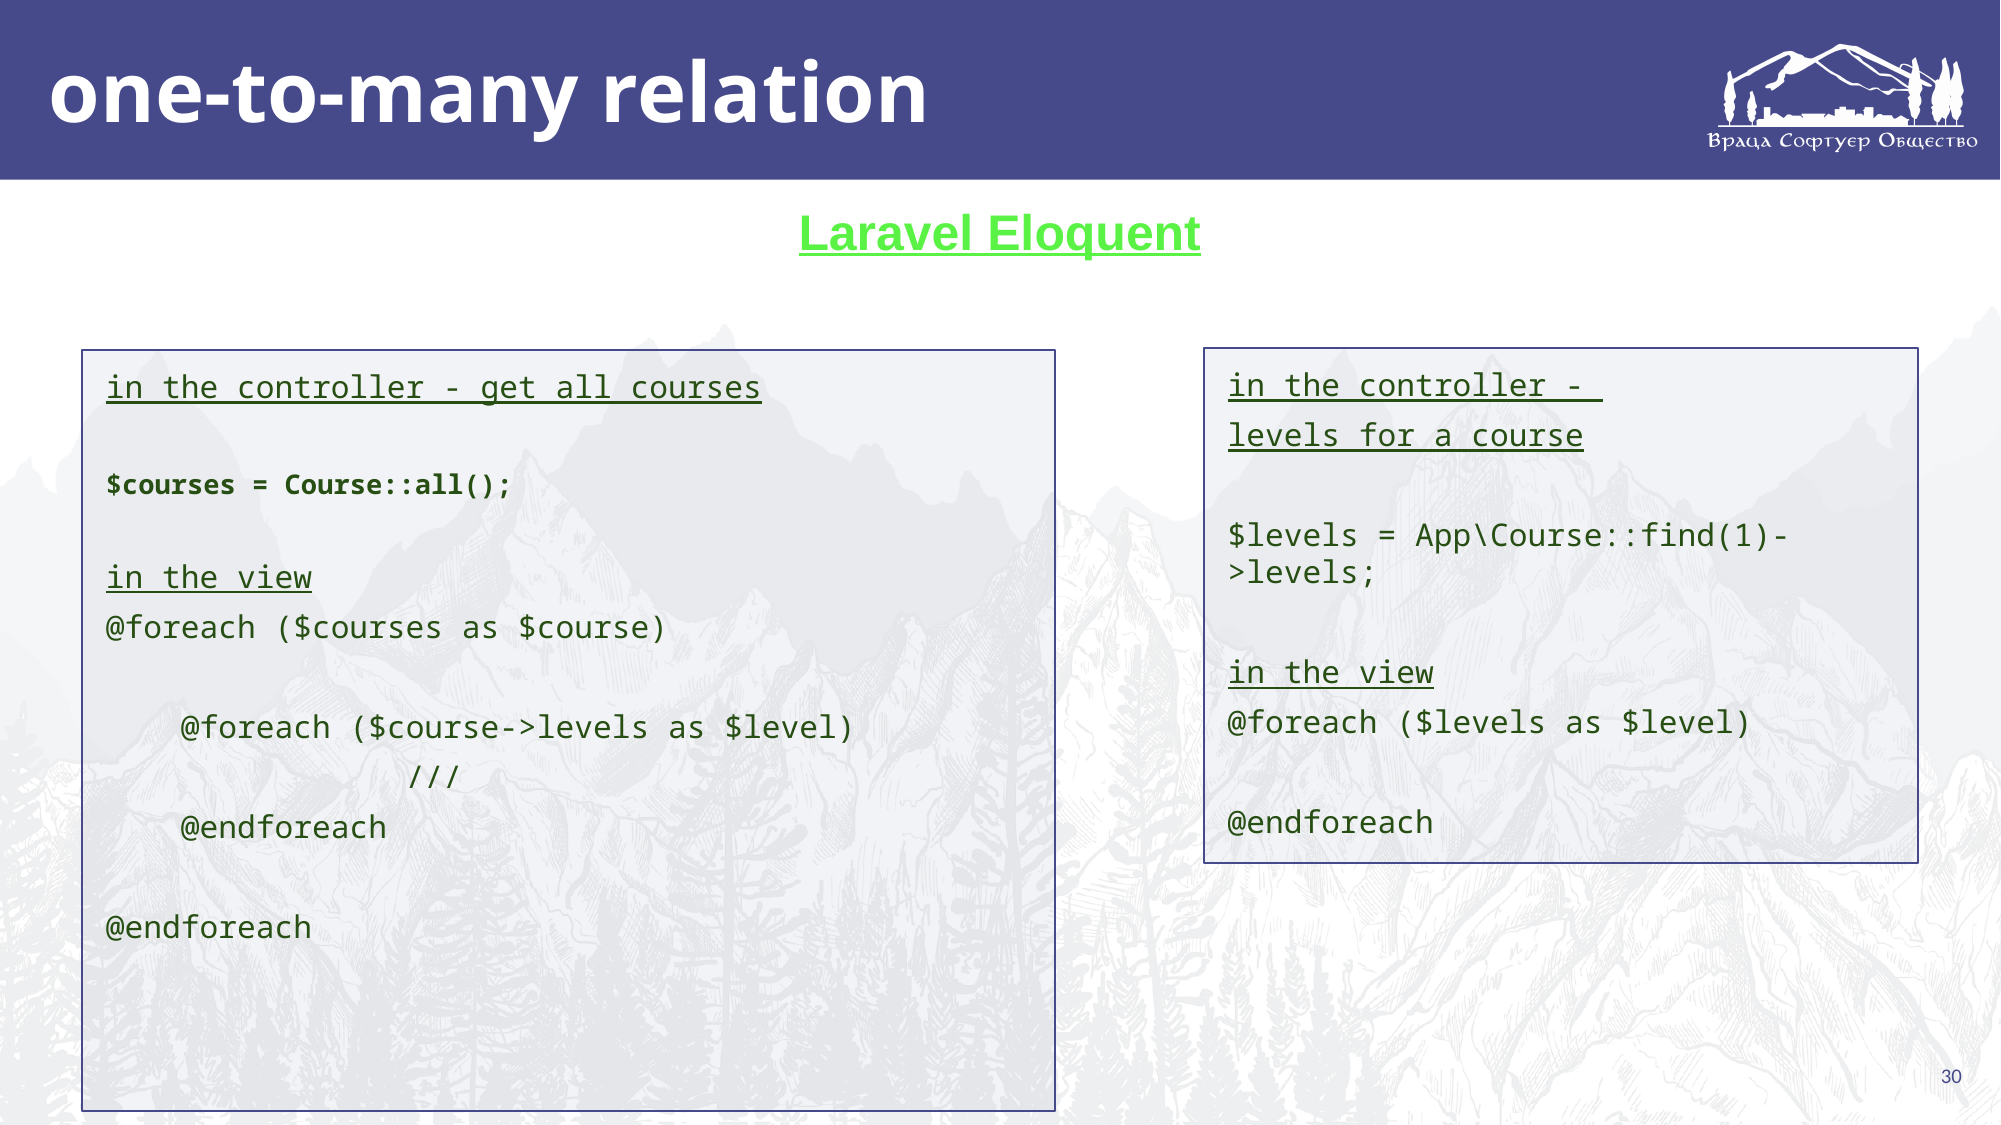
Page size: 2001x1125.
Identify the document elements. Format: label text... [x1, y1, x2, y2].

list Laravel Eloquent [81, 181, 1919, 301]
picture [1703, 19, 1981, 165]
slide_number 30 [1897, 1049, 1968, 1101]
list in the controller - get all courses $courses = Course::all(); in the view @foreach ($courses as $course) @foreach ($course->levels as $level) /// @endforeach @endforeach [81, 349, 1056, 1112]
list in the controller - levels for a course $levels = App\Course::find(1)->levels; in the view @foreach ($levels as $level) @endforeach [1203, 347, 1919, 864]
title one-to-many relation [31, 16, 1591, 162]
